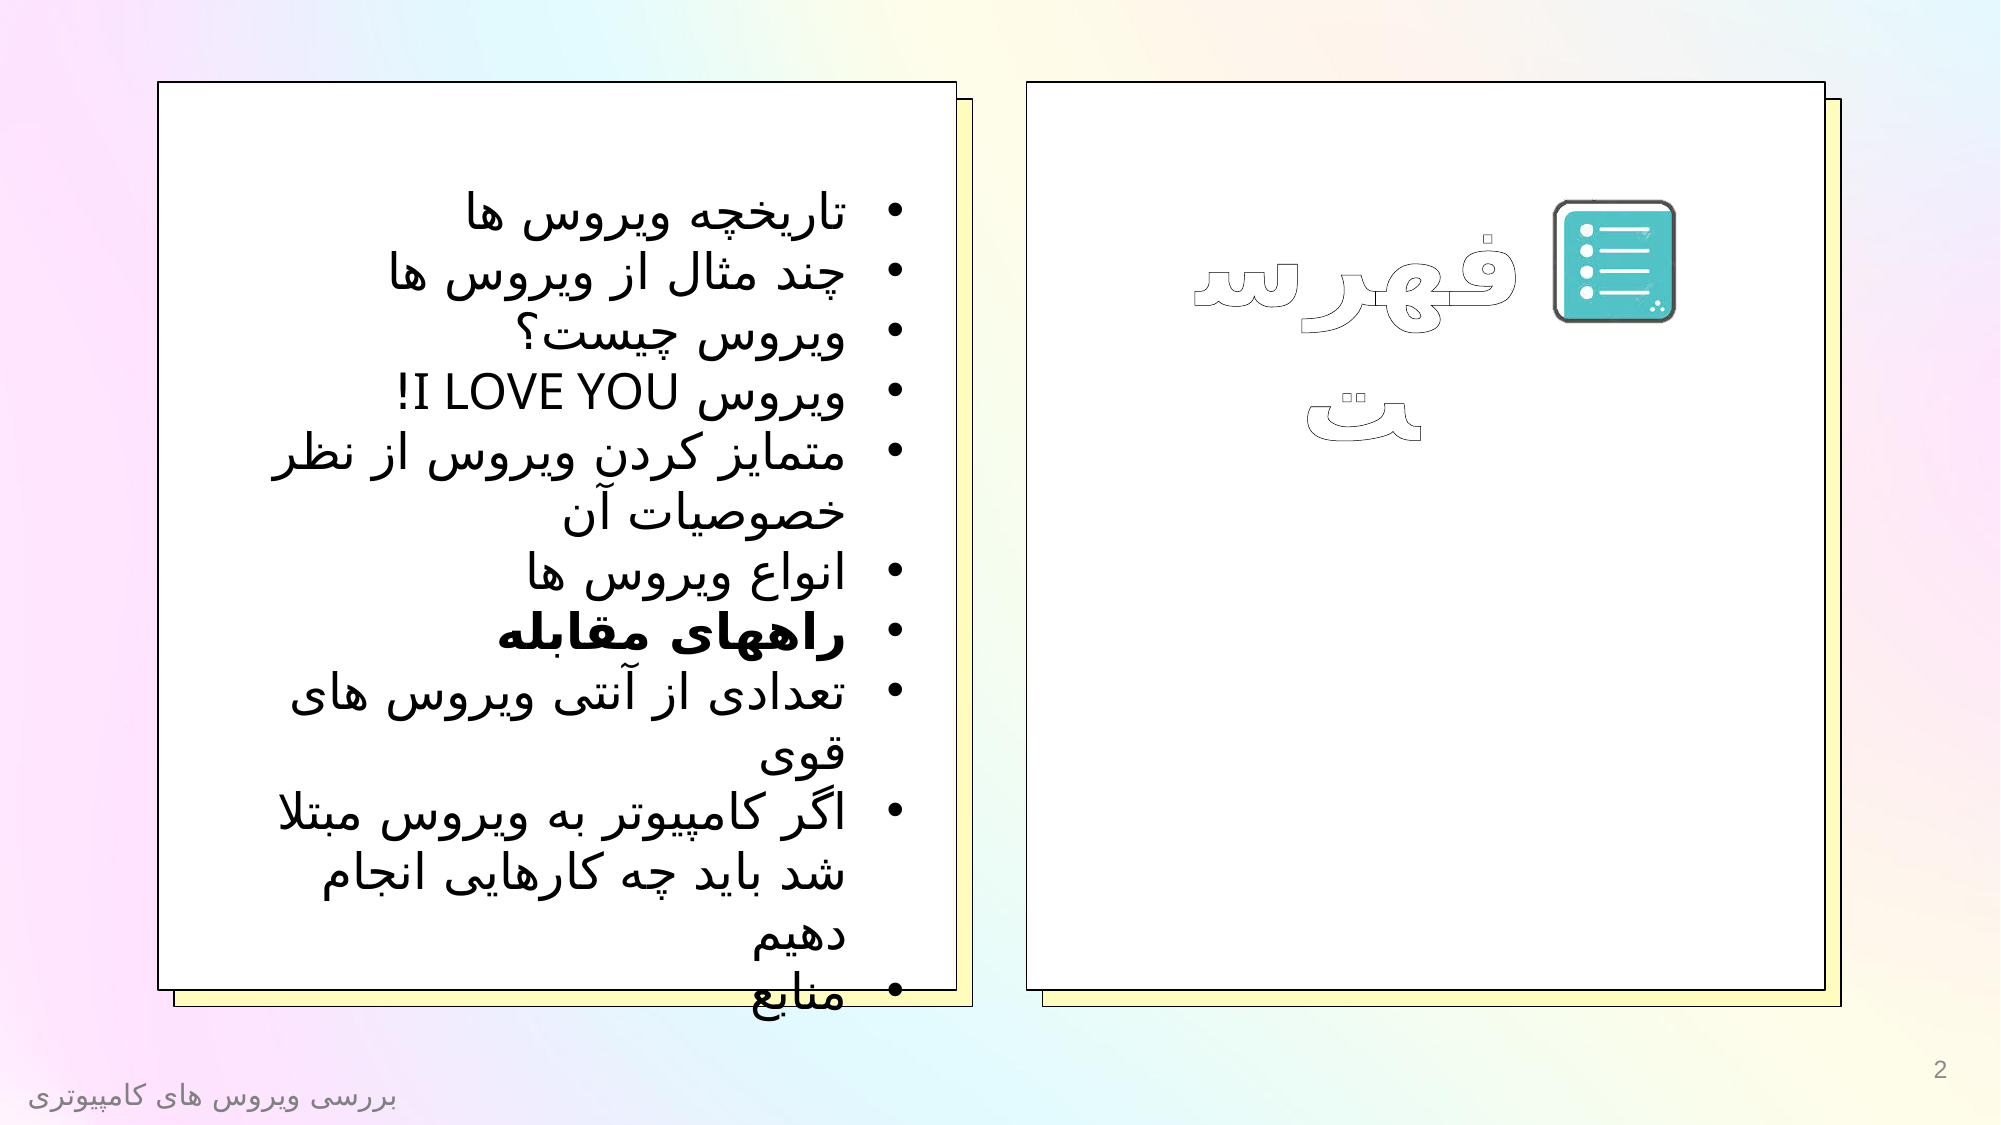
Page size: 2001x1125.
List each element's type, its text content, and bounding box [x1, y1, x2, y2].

picture [0, 0, 2001, 1125]
text_box فهرست [1169, 185, 1552, 471]
text_box تاریخچه ویروس ها چند مثال از ویروس ها ویروس چیست؟ ویروس I LOVE YOU! متمایز کردن ویروس از نظر خصوصیات آن انواع ویروس ها راههای مقابله تعدادی از آنتی ویروس های قوی اگر کامپیوتر به ویروس مبتلا شد باید چه کارهایی انجام دهیم منابع [201, 171, 919, 1027]
slide_number 2 [1512, 1038, 1963, 1099]
